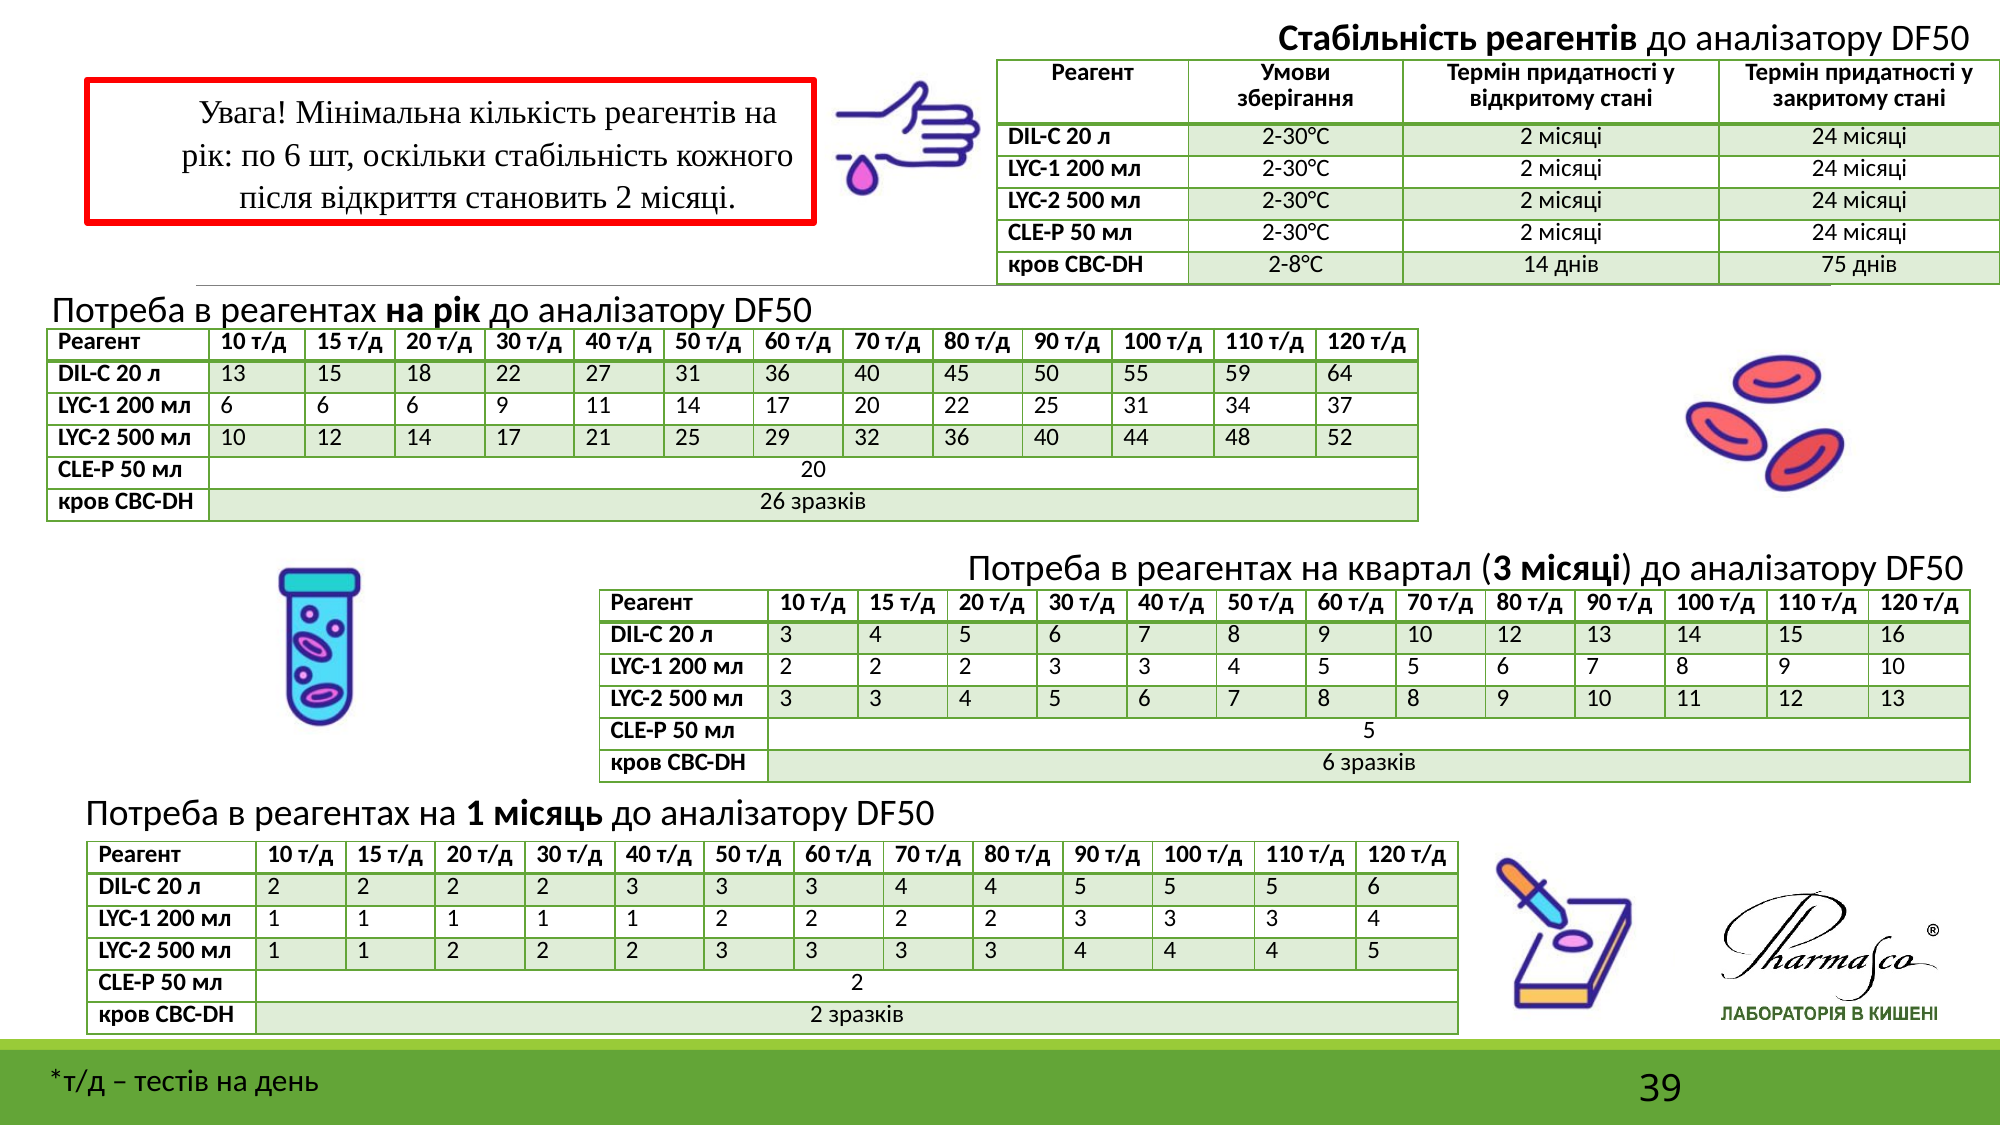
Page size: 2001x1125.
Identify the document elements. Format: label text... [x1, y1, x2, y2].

table_cell 13 [1576, 624, 1664, 653]
table_header 80 т/д [934, 330, 1022, 359]
table_header 90 т/д [1064, 842, 1152, 872]
table_header 110 т/д [1215, 330, 1315, 359]
table_cell 37 [1317, 394, 1417, 424]
table_cell 3 [616, 875, 703, 905]
table_cell CLE-P 50 мл [600, 719, 767, 749]
table_cell кров CBC-DH [600, 751, 767, 781]
table_cell 4 [1064, 939, 1152, 969]
table_header 60 т/д [1307, 591, 1395, 620]
picture [1674, 334, 1860, 499]
table_header 60 т/д [795, 842, 883, 872]
table_header 30 т/д [526, 842, 614, 872]
table_header 100 т/д [1666, 591, 1766, 620]
table_cell 5 [1064, 875, 1152, 905]
text_box *т/д – тестів на день [33, 1053, 1348, 1106]
table_cell 3 [795, 939, 883, 969]
table_header 10 т/д [257, 842, 345, 872]
table_cell 8 [1666, 655, 1766, 685]
table_cell 6 [1128, 687, 1216, 717]
table_cell 40 [1023, 426, 1111, 456]
text_box Стабільність реагентів до аналізатору DF50 [640, 5, 2000, 66]
table_header Термін придатності у закритому стані [1720, 61, 1999, 122]
picture [1721, 891, 1939, 1020]
table_cell LYC-1 200 мл [998, 157, 1188, 187]
table_cell 16 [1869, 624, 1969, 653]
table_cell 45 [934, 363, 1022, 392]
table_cell 11 [1666, 687, 1766, 717]
table_cell DIL-C 20 л [48, 363, 208, 392]
table_cell 2 [526, 939, 614, 969]
table_header 15 т/д [306, 330, 394, 359]
table_cell 12 [1768, 687, 1868, 717]
table_cell 75 днів [1720, 253, 1999, 283]
table_cell 2 [795, 907, 883, 937]
table_cell 2 місяці [1404, 157, 1718, 187]
picture [265, 548, 392, 736]
table_cell 6 [1038, 624, 1126, 653]
table_cell 3 [1128, 655, 1216, 685]
table_cell 17 [754, 394, 842, 424]
table_header 120 т/д [1357, 842, 1457, 872]
table_cell 4 [1255, 939, 1355, 969]
table_header 20 т/д [948, 591, 1036, 620]
table_cell 9 [1768, 655, 1868, 685]
table_cell 59 [1215, 363, 1315, 392]
table_cell 8 [1217, 624, 1305, 653]
table_cell 3 [974, 939, 1062, 969]
table_cell 31 [1113, 394, 1213, 424]
table_header 70 т/д [844, 330, 932, 359]
table_header 30 т/д [1038, 591, 1126, 620]
table_cell 2 [526, 875, 614, 905]
table_cell CLE-P 50 мл [48, 458, 208, 488]
table_header 110 т/д [1255, 842, 1355, 872]
table_cell 2 [769, 655, 857, 685]
table_header 60 т/д [754, 330, 842, 359]
table_cell 14 [396, 426, 484, 456]
table_cell 5 [1255, 875, 1355, 905]
table_cell LYC-1 200 мл [48, 394, 208, 424]
table_cell 1 [257, 939, 345, 969]
table_header 90 т/д [1023, 330, 1111, 359]
table_header 40 т/д [575, 330, 663, 359]
table_cell 8 [1307, 687, 1395, 717]
table_cell 32 [844, 426, 932, 456]
table_cell 5 [948, 624, 1036, 653]
table_cell 36 [754, 363, 842, 392]
table_cell DIL-С 20 л [998, 126, 1188, 155]
table_cell 2 [347, 875, 434, 905]
table_cell 17 [486, 426, 573, 456]
table_cell 27 [575, 363, 663, 392]
slide_number 39 [1624, 1059, 1840, 1120]
table_cell 9 [1486, 687, 1574, 717]
table_cell 11 [575, 394, 663, 424]
table_cell 1 [616, 907, 703, 937]
table_cell 14 [1666, 624, 1766, 653]
table_header 120 т/д [1869, 591, 1969, 620]
table_cell 4 [1153, 939, 1254, 969]
table_header 120 т/д [1317, 330, 1417, 359]
table_cell 64 [1317, 363, 1417, 392]
table_cell 50 [1023, 363, 1111, 392]
table_header 50 т/д [665, 330, 753, 359]
table_cell 2 [948, 655, 1036, 685]
table_cell 18 [396, 363, 484, 392]
table_cell 3 [859, 687, 947, 717]
table_cell 36 [934, 426, 1022, 456]
table_cell 13 [210, 363, 304, 392]
table_header Реагент [88, 842, 255, 872]
table_cell 55 [1113, 363, 1213, 392]
table_cell 24 місяці [1720, 189, 1999, 219]
table_cell 3 [705, 939, 793, 969]
table_header 40 т/д [616, 842, 703, 872]
table_cell 3 [1038, 655, 1126, 685]
table_cell 2-30°С [1189, 189, 1402, 219]
table_cell 20 [844, 394, 932, 424]
table_cell 4 [1217, 655, 1305, 685]
table_cell 14 [665, 394, 753, 424]
table_cell 1 [436, 907, 524, 937]
table_cell 2 [616, 939, 703, 969]
table_cell CLE-P 50 мл [998, 221, 1188, 251]
table_header Реагент [48, 330, 208, 359]
table_cell LYC-2 500 мл [998, 189, 1188, 219]
table_cell 24 місяці [1720, 221, 1999, 251]
table_cell 5 [1397, 655, 1485, 685]
table_header 20 т/д [396, 330, 484, 359]
table_cell 26 зразків [210, 490, 1417, 520]
table_header 50 т/д [705, 842, 793, 872]
table_cell 2 місяці [1404, 189, 1718, 219]
table_cell LYC-1 200 мл [600, 655, 767, 685]
table_cell 15 [306, 363, 394, 392]
table_cell 2-30°С [1189, 221, 1402, 251]
table_cell 2 [884, 907, 972, 937]
table_cell 40 [844, 363, 932, 392]
table_cell DIL-C 20 л [600, 624, 767, 653]
table_cell 29 [754, 426, 842, 456]
table_cell 4 [1357, 907, 1457, 937]
table_header 10 т/д [210, 330, 304, 359]
table_cell 8 [1397, 687, 1485, 717]
table_cell 9 [486, 394, 573, 424]
table_cell LYC-2 500 мл [48, 426, 208, 456]
table_cell 6 [1357, 875, 1457, 905]
table_header Умови зберігання [1189, 61, 1402, 122]
table_cell 10 [1576, 687, 1664, 717]
table_cell 22 [486, 363, 573, 392]
picture [824, 68, 987, 219]
table_cell 5 [1038, 687, 1126, 717]
table_cell 4 [884, 875, 972, 905]
table_header 10 т/д [769, 591, 857, 620]
table_header 30 т/д [486, 330, 573, 359]
table_cell 3 [795, 875, 883, 905]
table_cell 6 [396, 394, 484, 424]
table_cell 2 місяці [1404, 221, 1718, 251]
table_cell 52 [1317, 426, 1417, 456]
table_cell 15 [1768, 624, 1868, 653]
table_cell 4 [948, 687, 1036, 717]
table_cell 2 [257, 875, 345, 905]
table_header 15 т/д [859, 591, 947, 620]
text_box Потреба в реагентах на рік до аналізатору DF50 [0, 277, 1084, 337]
table_cell 2 [436, 939, 524, 969]
table_cell кров CBC-DH [998, 253, 1188, 283]
table_cell DIL-C 20 л [88, 875, 255, 905]
table_cell 2 місяці [1404, 126, 1718, 155]
table_header 90 т/д [1576, 591, 1664, 620]
table_cell 7 [1217, 687, 1305, 717]
table_header 50 т/д [1217, 591, 1305, 620]
table_cell 2 [859, 655, 947, 685]
table_cell 3 [1255, 907, 1355, 937]
table_cell 5 [1357, 939, 1457, 969]
picture [1477, 841, 1676, 1029]
table_cell 5 [1153, 875, 1254, 905]
table_header 70 т/д [884, 842, 972, 872]
table_cell 44 [1113, 426, 1213, 456]
table_cell 3 [769, 624, 857, 653]
table_header 40 т/д [1128, 591, 1216, 620]
table_header 20 т/д [436, 842, 524, 872]
table_cell CLE-P 50 мл [88, 971, 255, 1001]
table_header Термін придатності у відкритому стані [1404, 61, 1718, 122]
table_cell 2 [257, 971, 1457, 1001]
table_cell 22 [934, 394, 1022, 424]
table_cell 25 [665, 426, 753, 456]
table_header 100 т/д [1113, 330, 1213, 359]
table_cell кров CBC-DH [88, 1003, 255, 1033]
table_cell 2-30°С [1189, 126, 1402, 155]
table_cell 6 [210, 394, 304, 424]
table_cell 25 [1023, 394, 1111, 424]
table_cell 1 [526, 907, 614, 937]
table_cell 3 [769, 687, 857, 717]
table_cell 34 [1215, 394, 1315, 424]
table_cell 1 [257, 907, 345, 937]
table_cell 3 [1153, 907, 1254, 937]
table_cell 7 [1576, 655, 1664, 685]
table_cell 13 [1869, 687, 1969, 717]
table_cell 9 [1307, 624, 1395, 653]
table_header Реагент [600, 591, 767, 620]
table_header 80 т/д [974, 842, 1062, 872]
table_cell LYC-2 500 мл [88, 939, 255, 969]
table_cell 2 [436, 875, 524, 905]
table_cell 24 місяці [1720, 157, 1999, 187]
table_cell 7 [1128, 624, 1216, 653]
table_header 100 т/д [1153, 842, 1254, 872]
table_cell 10 [1869, 655, 1969, 685]
table_cell 3 [705, 875, 793, 905]
table_cell LYC-1 200 мл [88, 907, 255, 937]
table_cell 2-8°С [1189, 253, 1402, 283]
table_cell 31 [665, 363, 753, 392]
table_cell 20 [210, 458, 1417, 488]
table_cell 6 [1486, 655, 1574, 685]
table_cell LYC-2 500 мл [600, 687, 767, 717]
table_cell 4 [859, 624, 947, 653]
table_cell кров CBC-DH [48, 490, 208, 520]
table_cell 2 [974, 907, 1062, 937]
table_cell 1 [347, 939, 434, 969]
table_cell 3 [884, 939, 972, 969]
table_cell 24 місяці [1720, 126, 1999, 155]
table_cell 2 зразків [257, 1003, 1457, 1033]
table_header 15 т/д [347, 842, 434, 872]
table_cell 6 [306, 394, 394, 424]
table_cell 5 [769, 719, 1969, 749]
table_header 110 т/д [1768, 591, 1868, 620]
table_cell 2 [705, 907, 793, 937]
table_cell 6 зразків [769, 751, 1969, 781]
text_box Потреба в реагентах на квартал (3 місяці) до аналізатору DF50 [953, 535, 2000, 596]
table_cell 10 [1397, 624, 1485, 653]
table_cell 21 [575, 426, 663, 456]
table_cell 5 [1307, 655, 1395, 685]
table_cell 2-30°С [1189, 157, 1402, 187]
table_cell 10 [210, 426, 304, 456]
table_cell 14 днів [1404, 253, 1718, 283]
table_cell 48 [1215, 426, 1315, 456]
table_cell 1 [347, 907, 434, 937]
text_box Увага! Мінімальна кількість реагентів на рік: по 6 шт, оскільки стабільність кожного після відкриття становить 2 місяці. [87, 79, 814, 223]
table_cell 12 [306, 426, 394, 456]
table_cell 12 [1486, 624, 1574, 653]
table_header 80 т/д [1486, 591, 1574, 620]
table_cell 4 [974, 875, 1062, 905]
table_header Реагент [998, 61, 1188, 122]
table_header 70 т/д [1397, 591, 1485, 620]
table_cell 3 [1064, 907, 1152, 937]
text_box Потреба в реагентах на 1 місяць до аналізатору DF50 [0, 780, 1163, 841]
